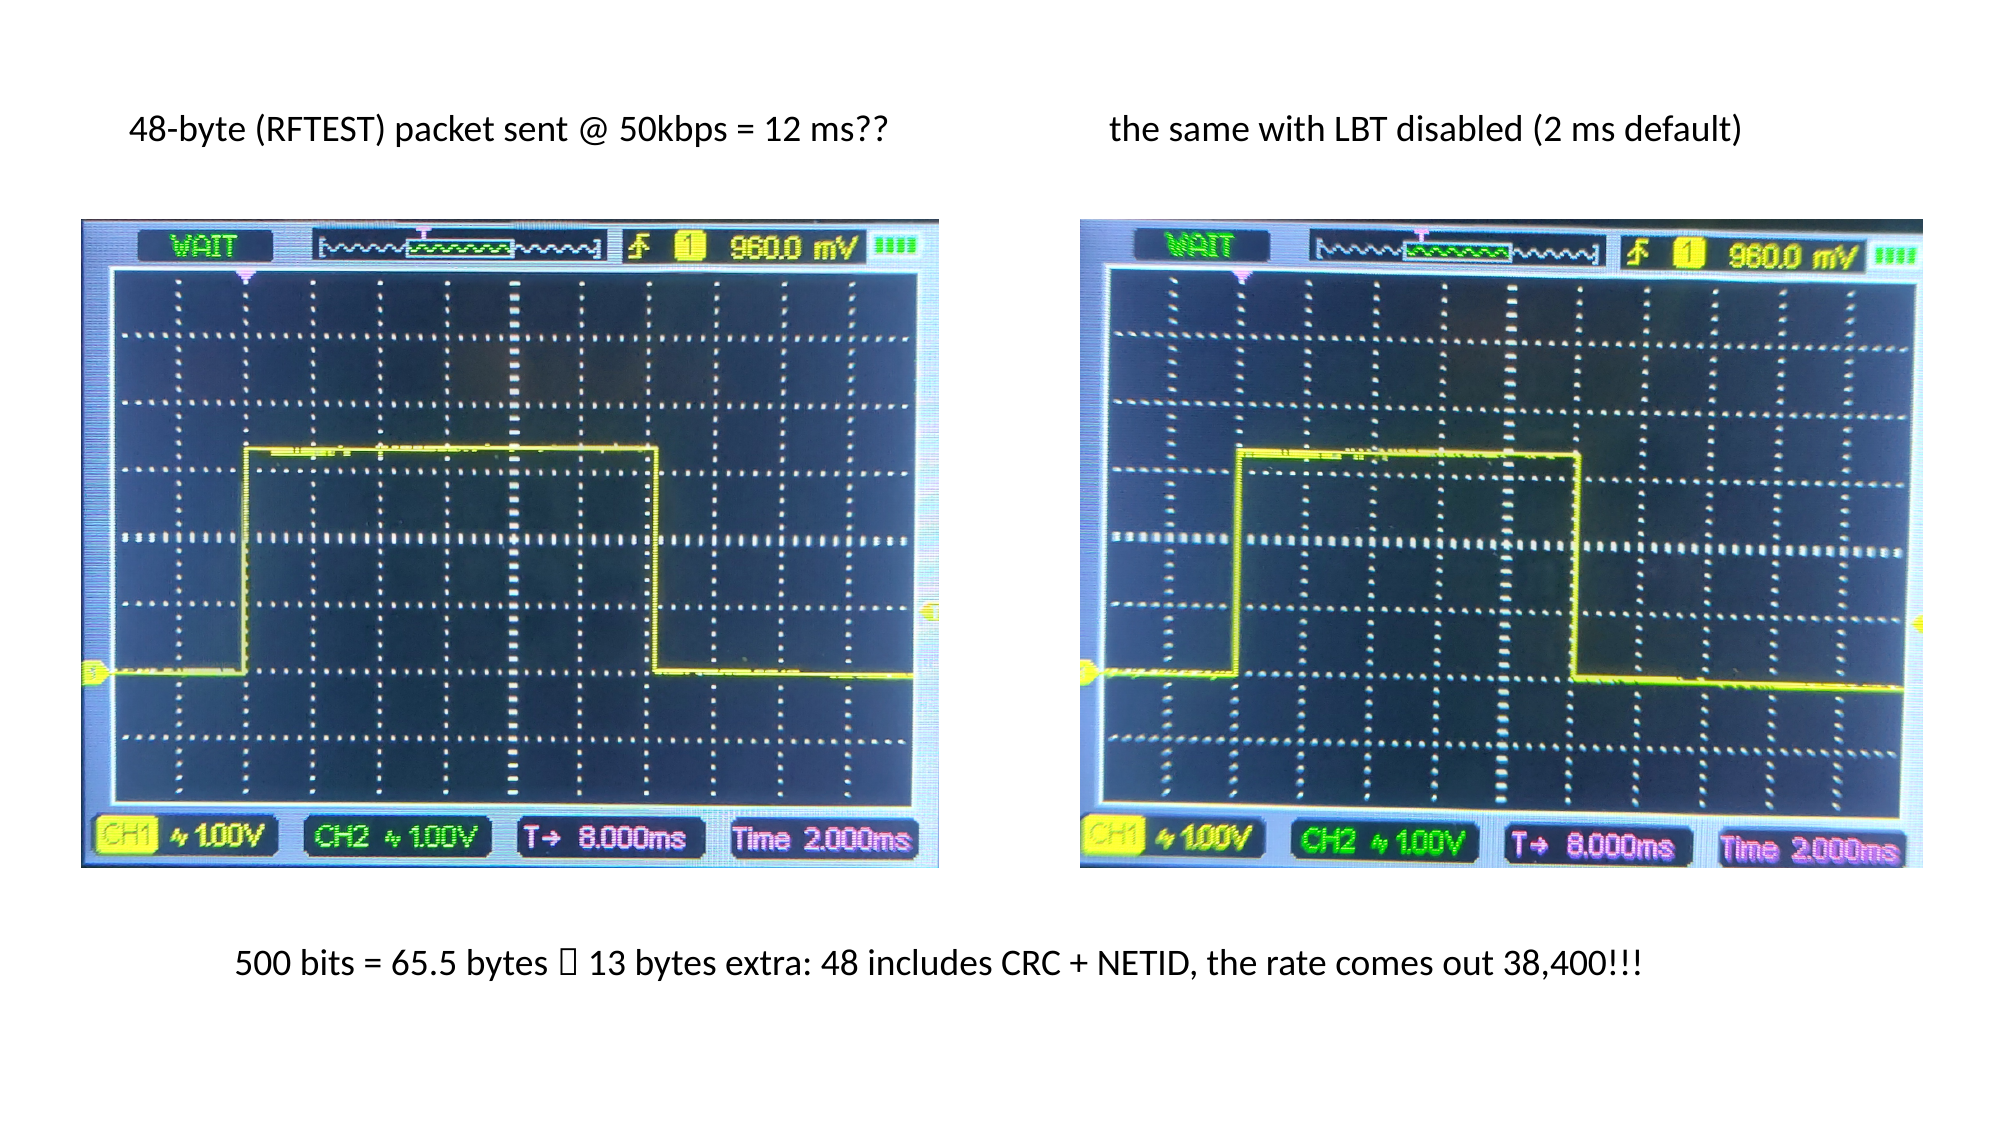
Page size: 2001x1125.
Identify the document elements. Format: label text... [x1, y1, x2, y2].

text_box 48-byte (RFTEST) packet sent @ 50kbps = 12 ms?? [114, 96, 906, 157]
text_box the same with LBT disabled (2 ms default) [1094, 96, 1759, 157]
text_box 500 bits = 65.5 bytes  13 bytes extra: 48 includes CRC + NETID, the rate comes out 38,400!!! [219, 930, 1677, 990]
picture [1080, 219, 1923, 868]
picture [81, 219, 939, 868]
